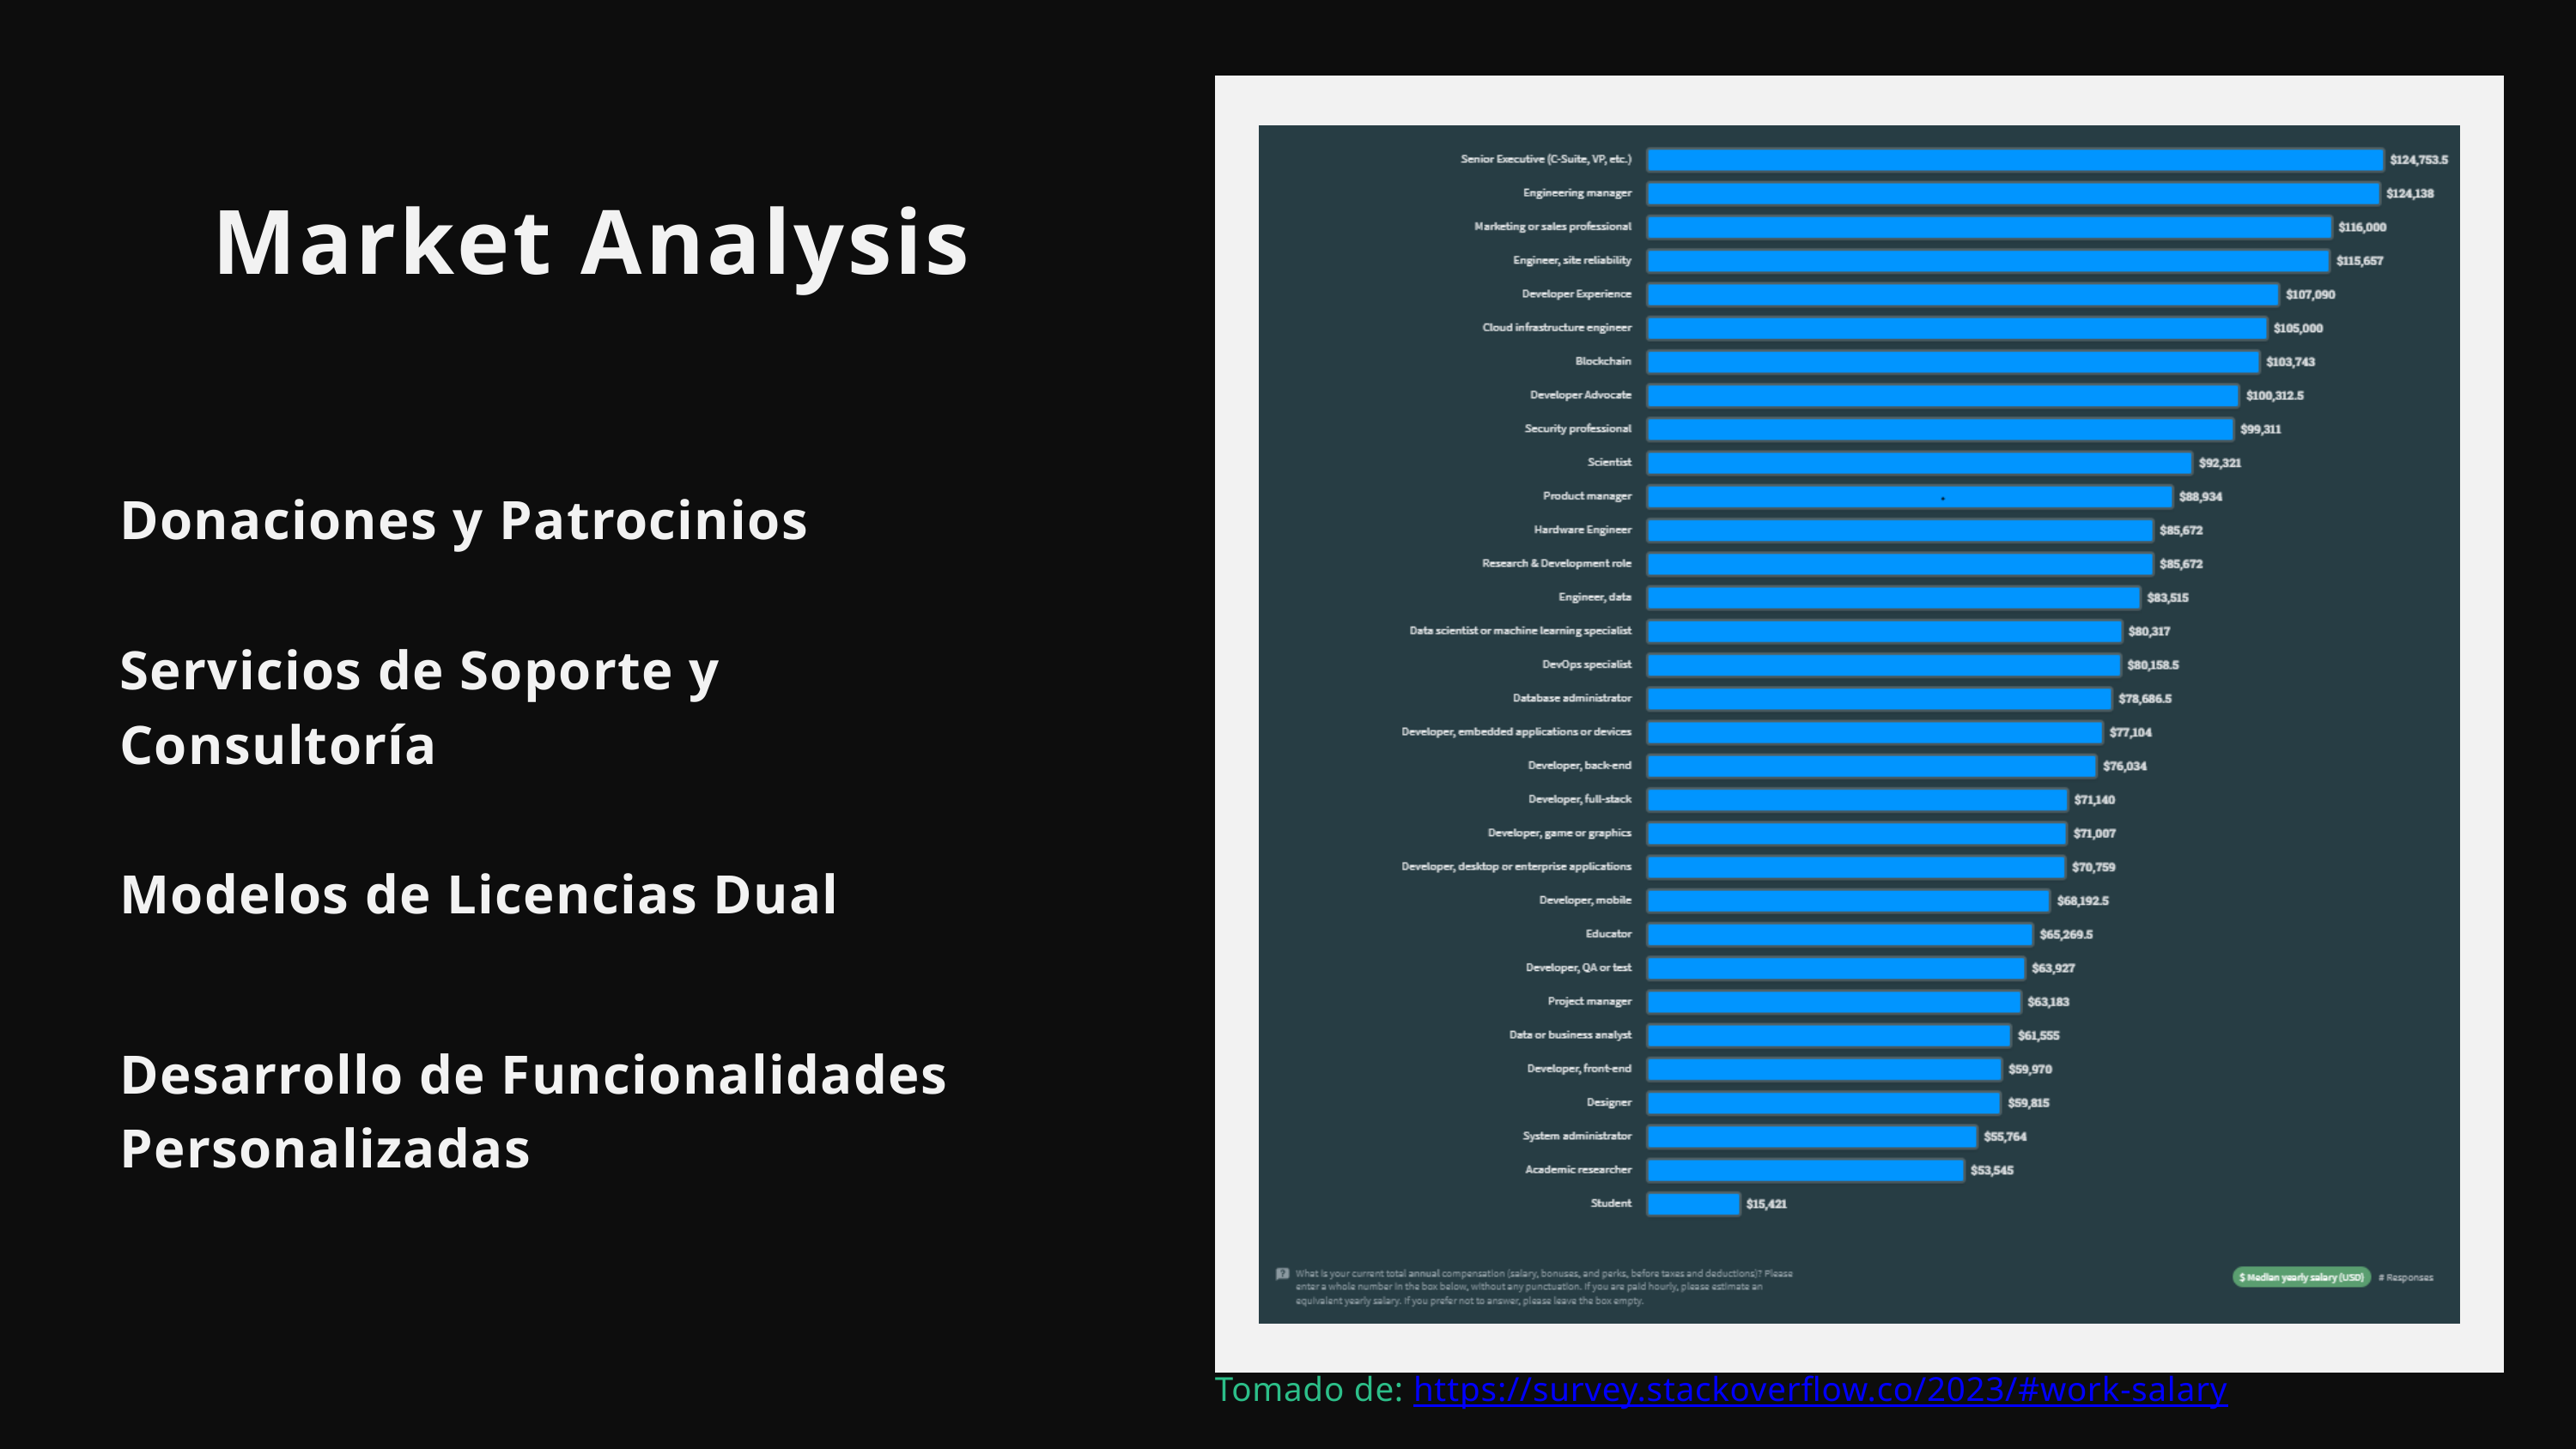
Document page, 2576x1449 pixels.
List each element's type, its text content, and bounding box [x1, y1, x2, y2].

text_box Servicios de Soporte y Consultoría [119, 626, 848, 775]
text_box Donaciones y Patrocinios [119, 476, 848, 550]
text_box Modelos de Licencias Dual [119, 850, 848, 925]
text_box Desarrollo de Funcionalidades Personalizadas [119, 1030, 1038, 1179]
text_box Market Analysis [212, 185, 1038, 293]
text_box Tomado de: https://survey.stackoverflow.co/2023/#work-salary [1214, 1380, 2291, 1414]
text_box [1214, 76, 2505, 1373]
